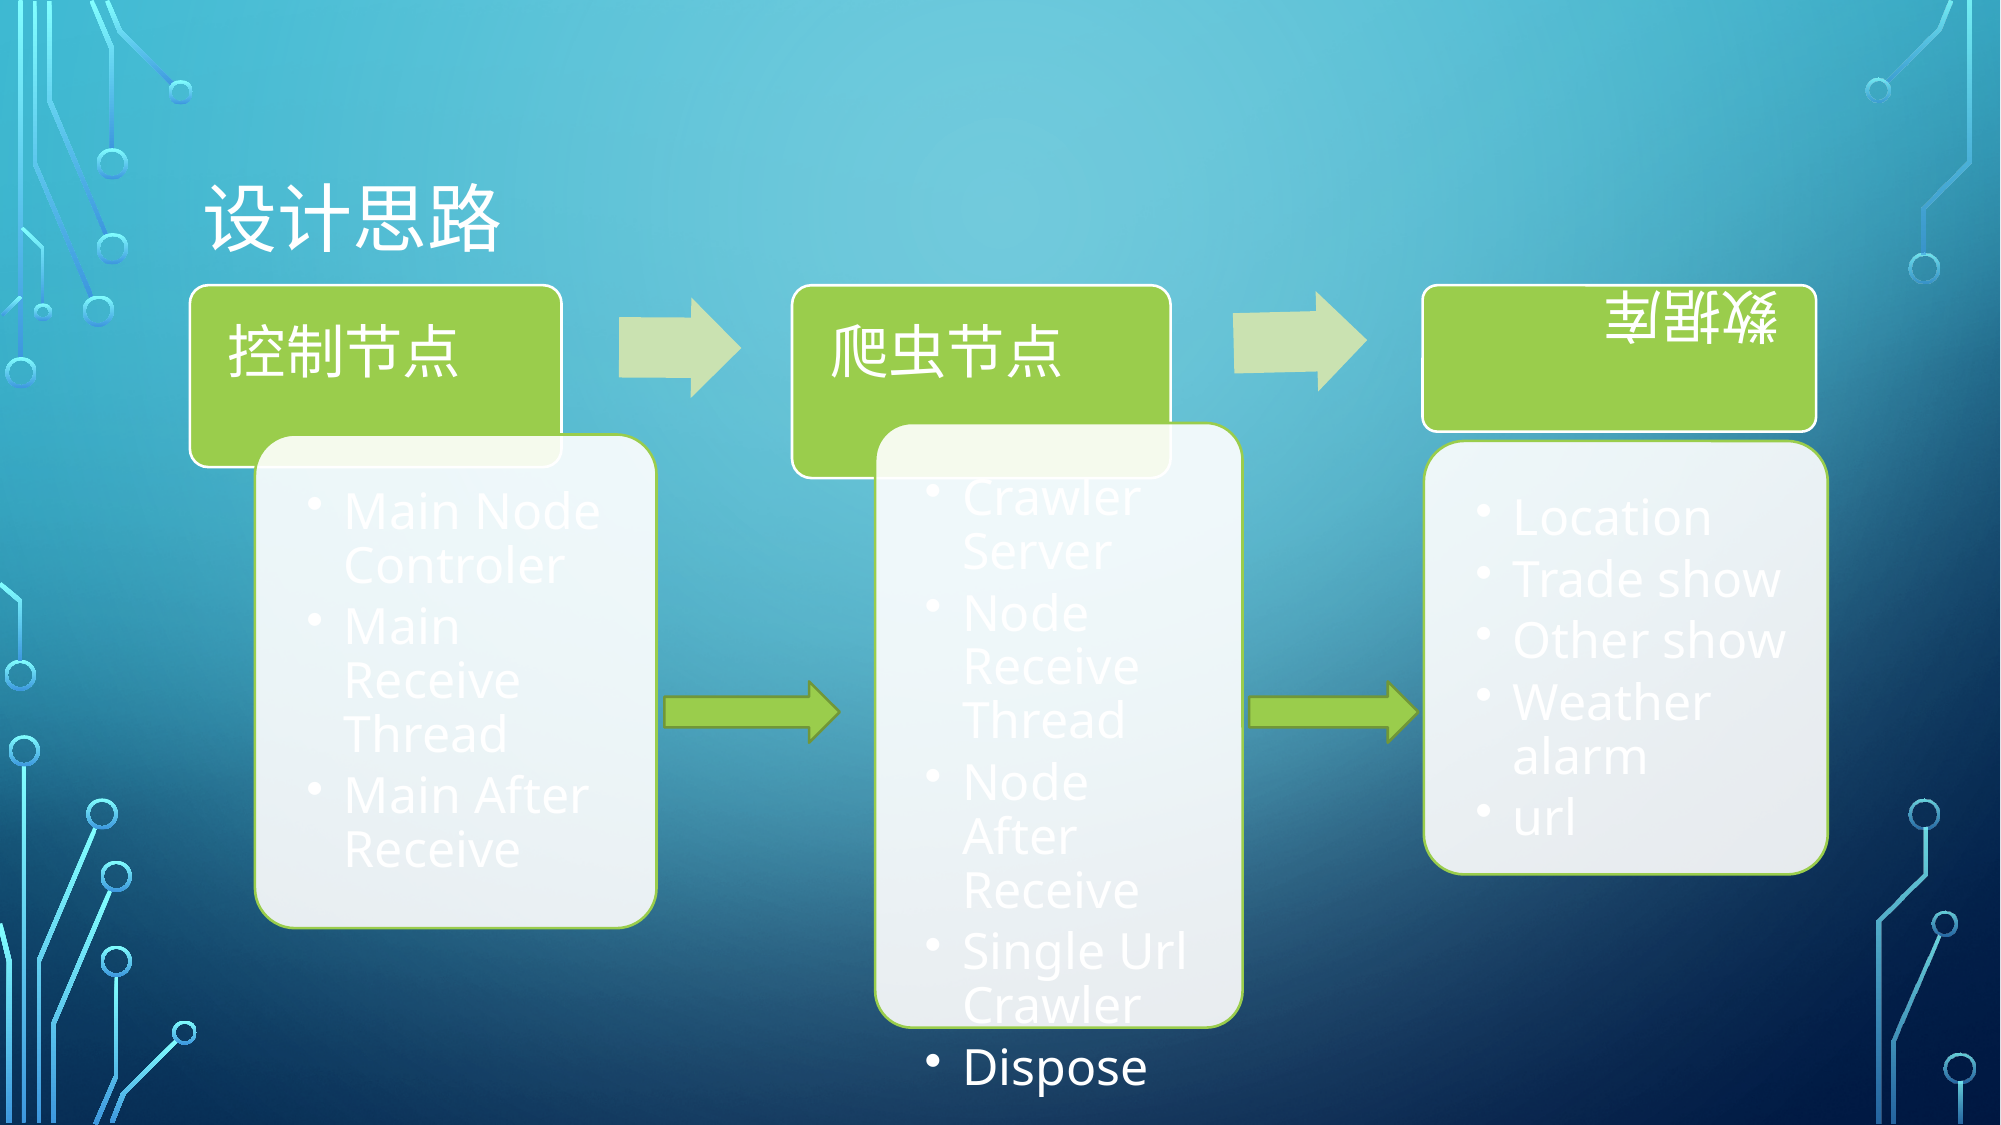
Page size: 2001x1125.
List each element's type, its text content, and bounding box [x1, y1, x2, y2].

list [170, 284, 1904, 1125]
title 设计思路 [187, 101, 1813, 284]
